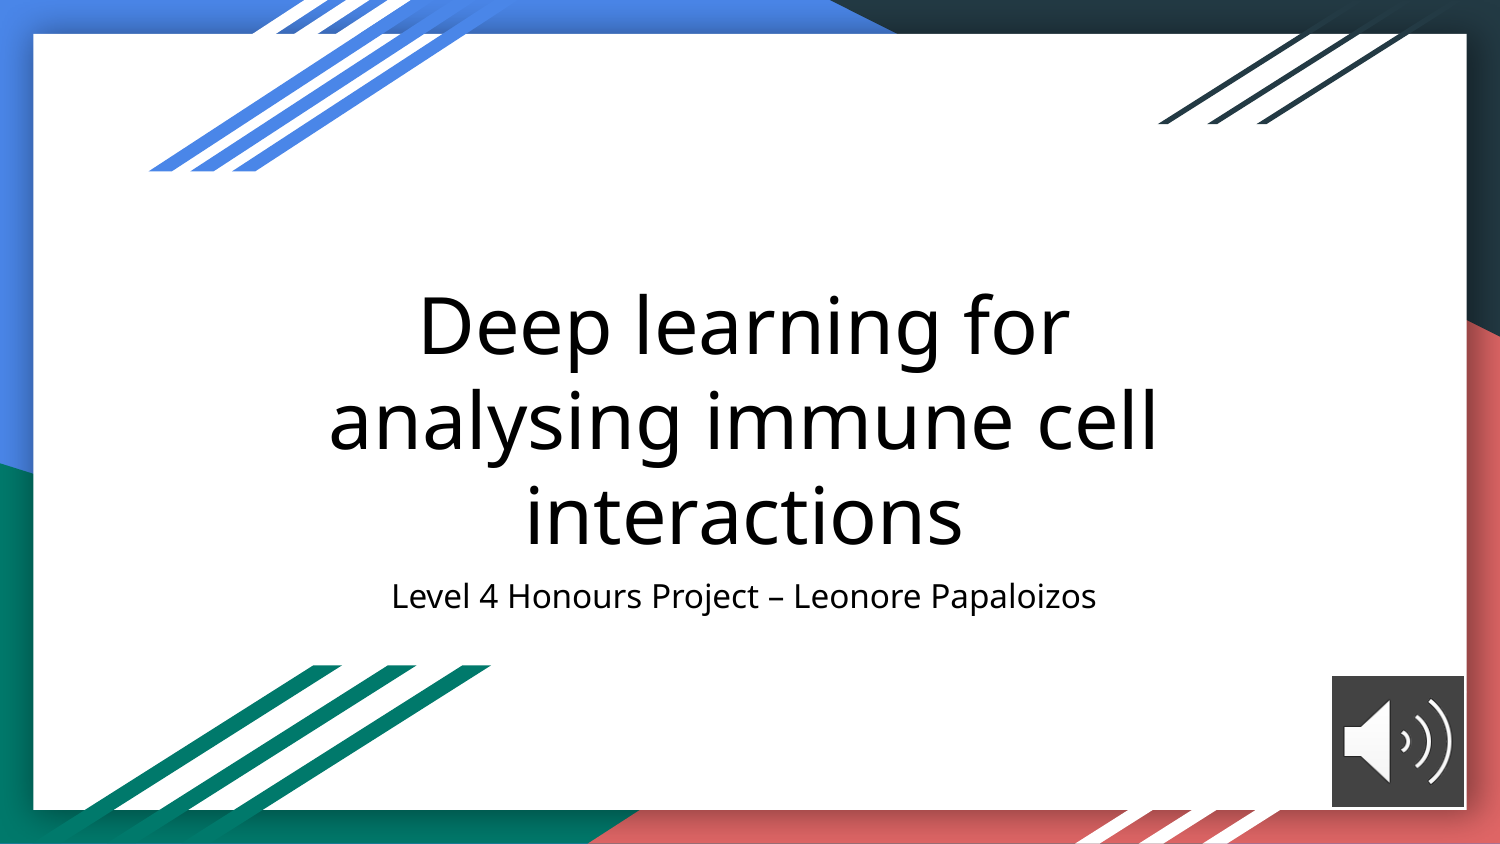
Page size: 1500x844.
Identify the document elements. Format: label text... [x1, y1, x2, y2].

title Deep learning for analysing immune cell interactions [304, 298, 1185, 537]
picture [1330, 674, 1465, 809]
subtitle Level 4 Honours Project – Leonore Papaloizos [304, 559, 1185, 646]
